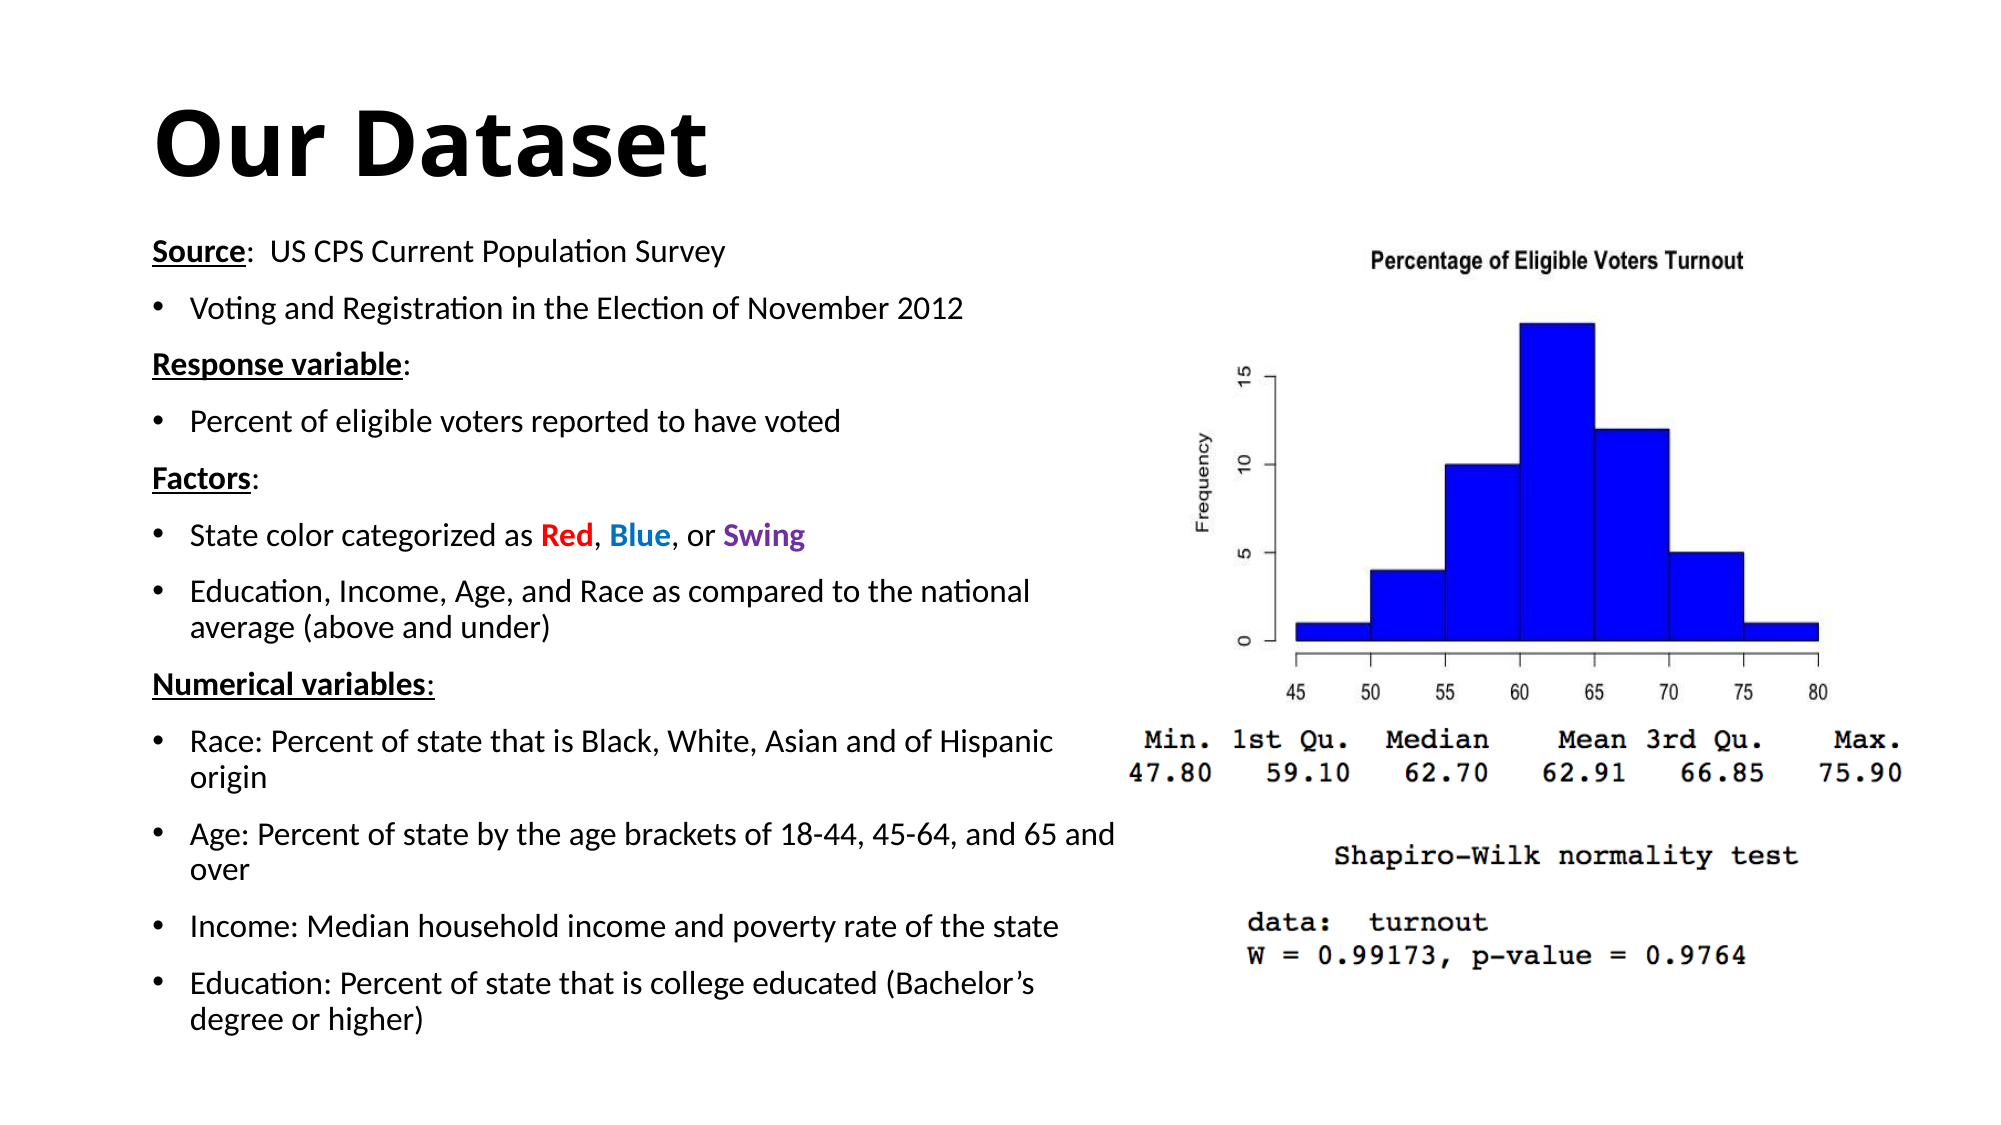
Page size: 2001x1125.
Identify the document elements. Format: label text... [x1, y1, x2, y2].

list Source: US CPS Current Population Survey Voting and Registration in the Election of November 2012 Response variable: Percent of eligible voters reported to have voted Factors: State color categorized as Red, Blue, or Swing Education, Income, Age, and Race as compared to the national average (above and under) Numerical variables: Race: Percent of state that is Black, White, Asian and of Hispanic origin Age: Percent of state by the age brackets of 18-44, 45-64, and 65 and over Income: Median household income and poverty rate of the state Education: Percent of state that is college educated (Bachelor’s degree or higher) [137, 226, 1151, 997]
picture [1090, 207, 1919, 993]
title Our Dataset [137, 86, 1863, 208]
